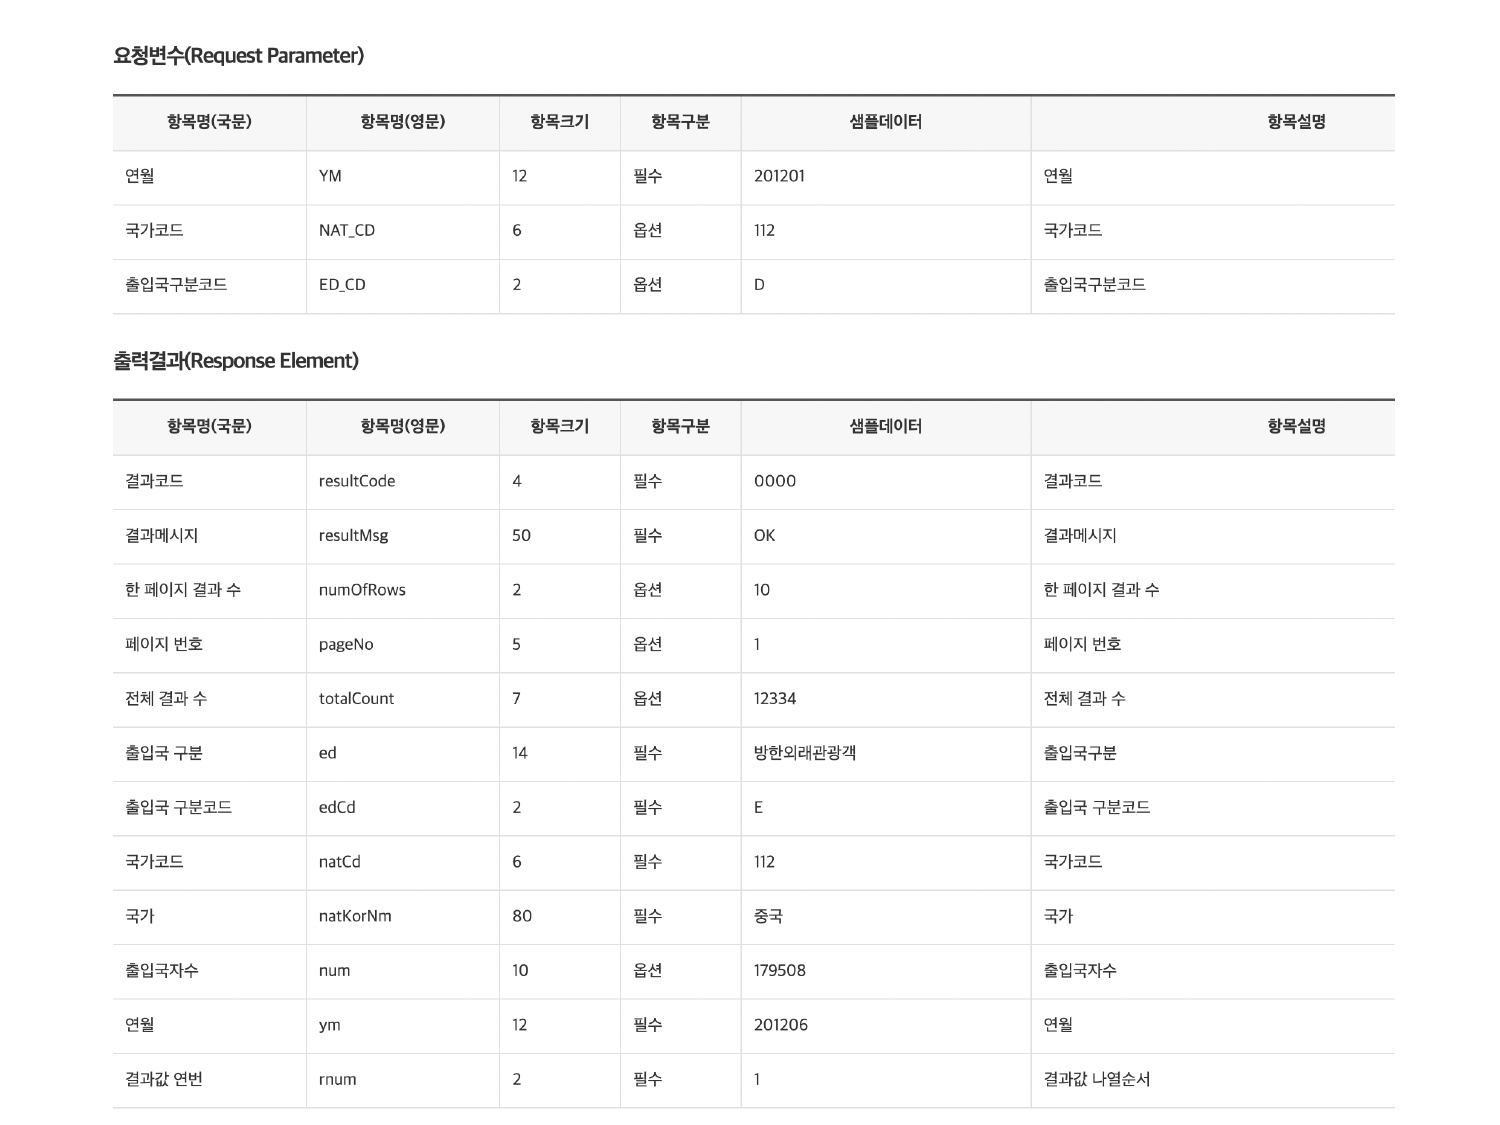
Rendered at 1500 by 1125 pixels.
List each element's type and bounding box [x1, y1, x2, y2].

picture [105, 35, 1395, 1125]
